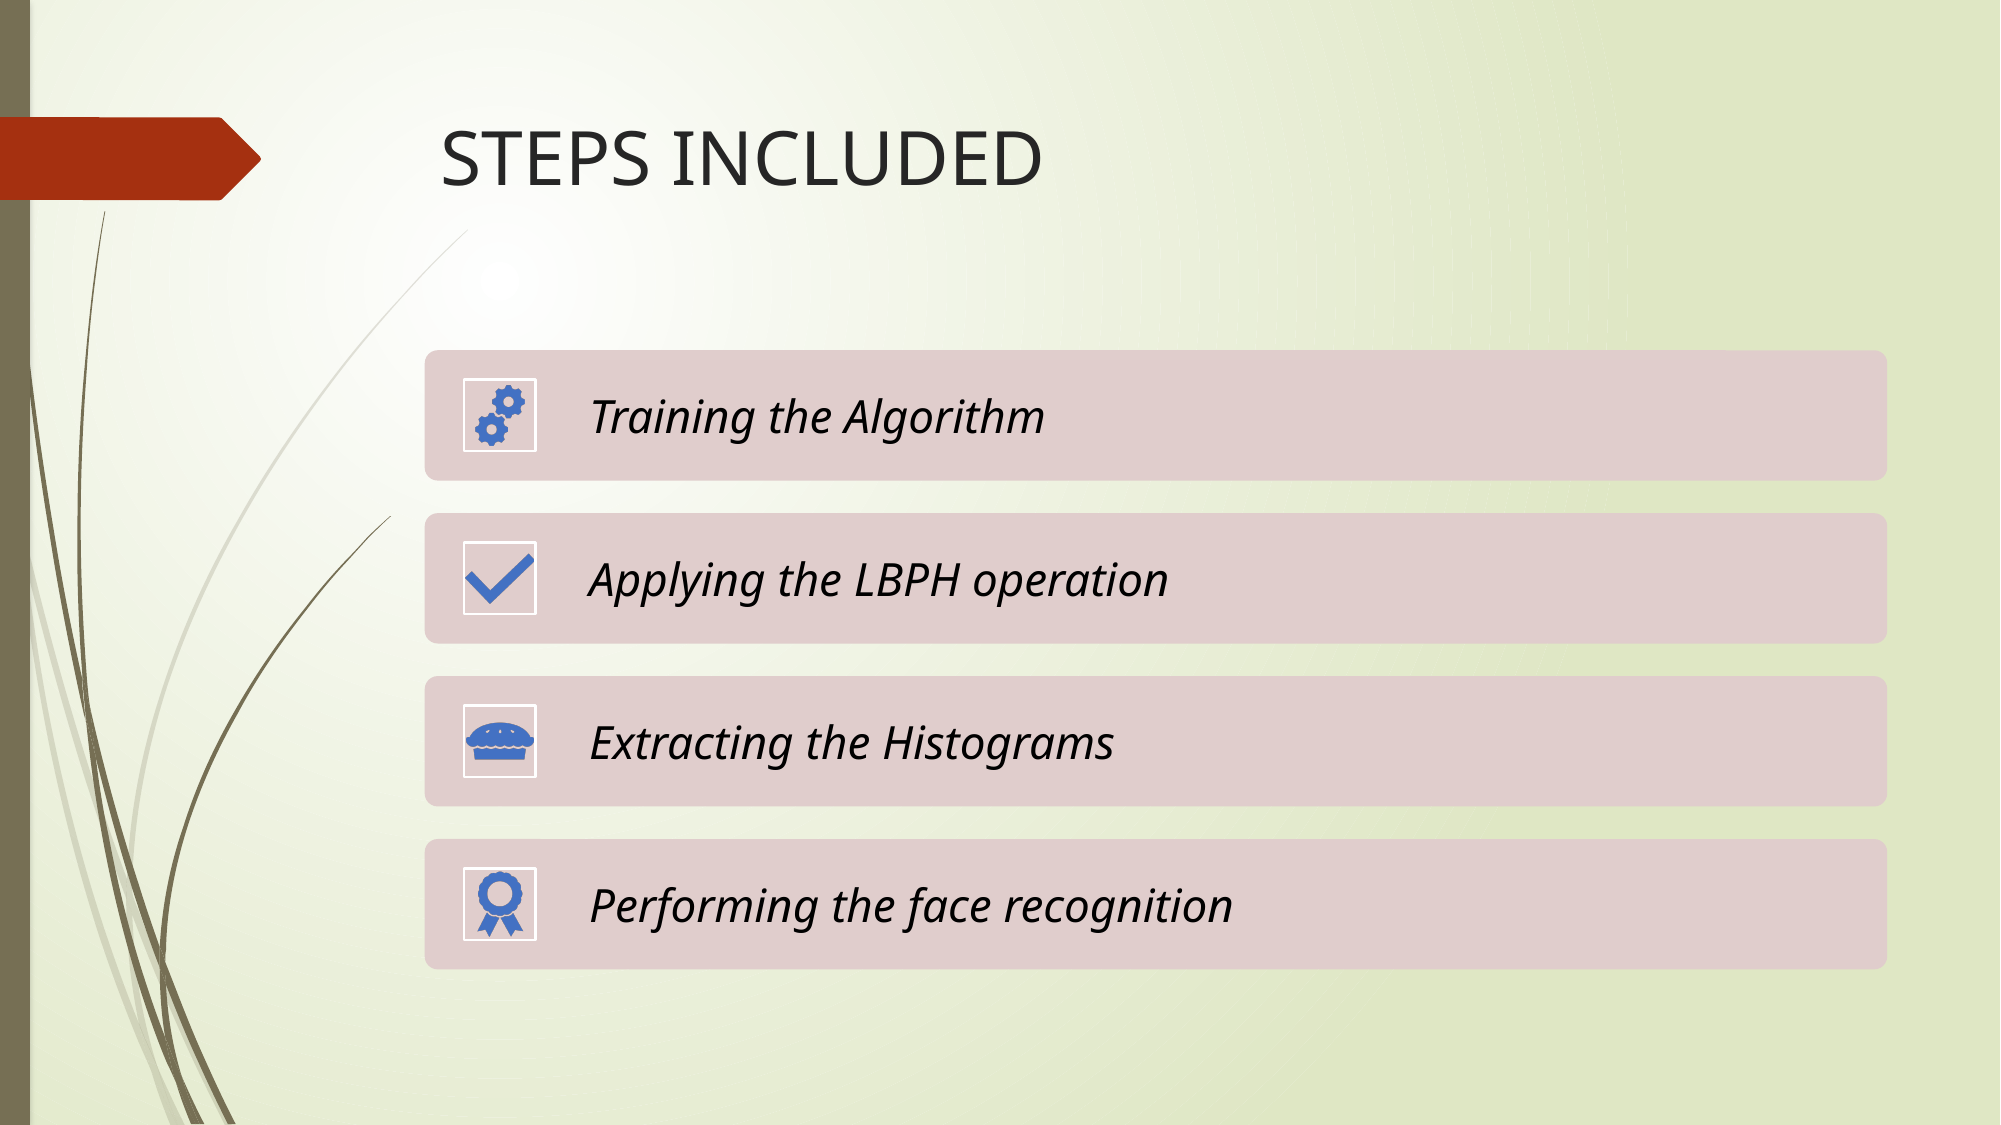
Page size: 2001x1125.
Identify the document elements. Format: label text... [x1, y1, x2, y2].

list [424, 349, 1888, 970]
title STEPS INCLUDED [425, 102, 1888, 313]
